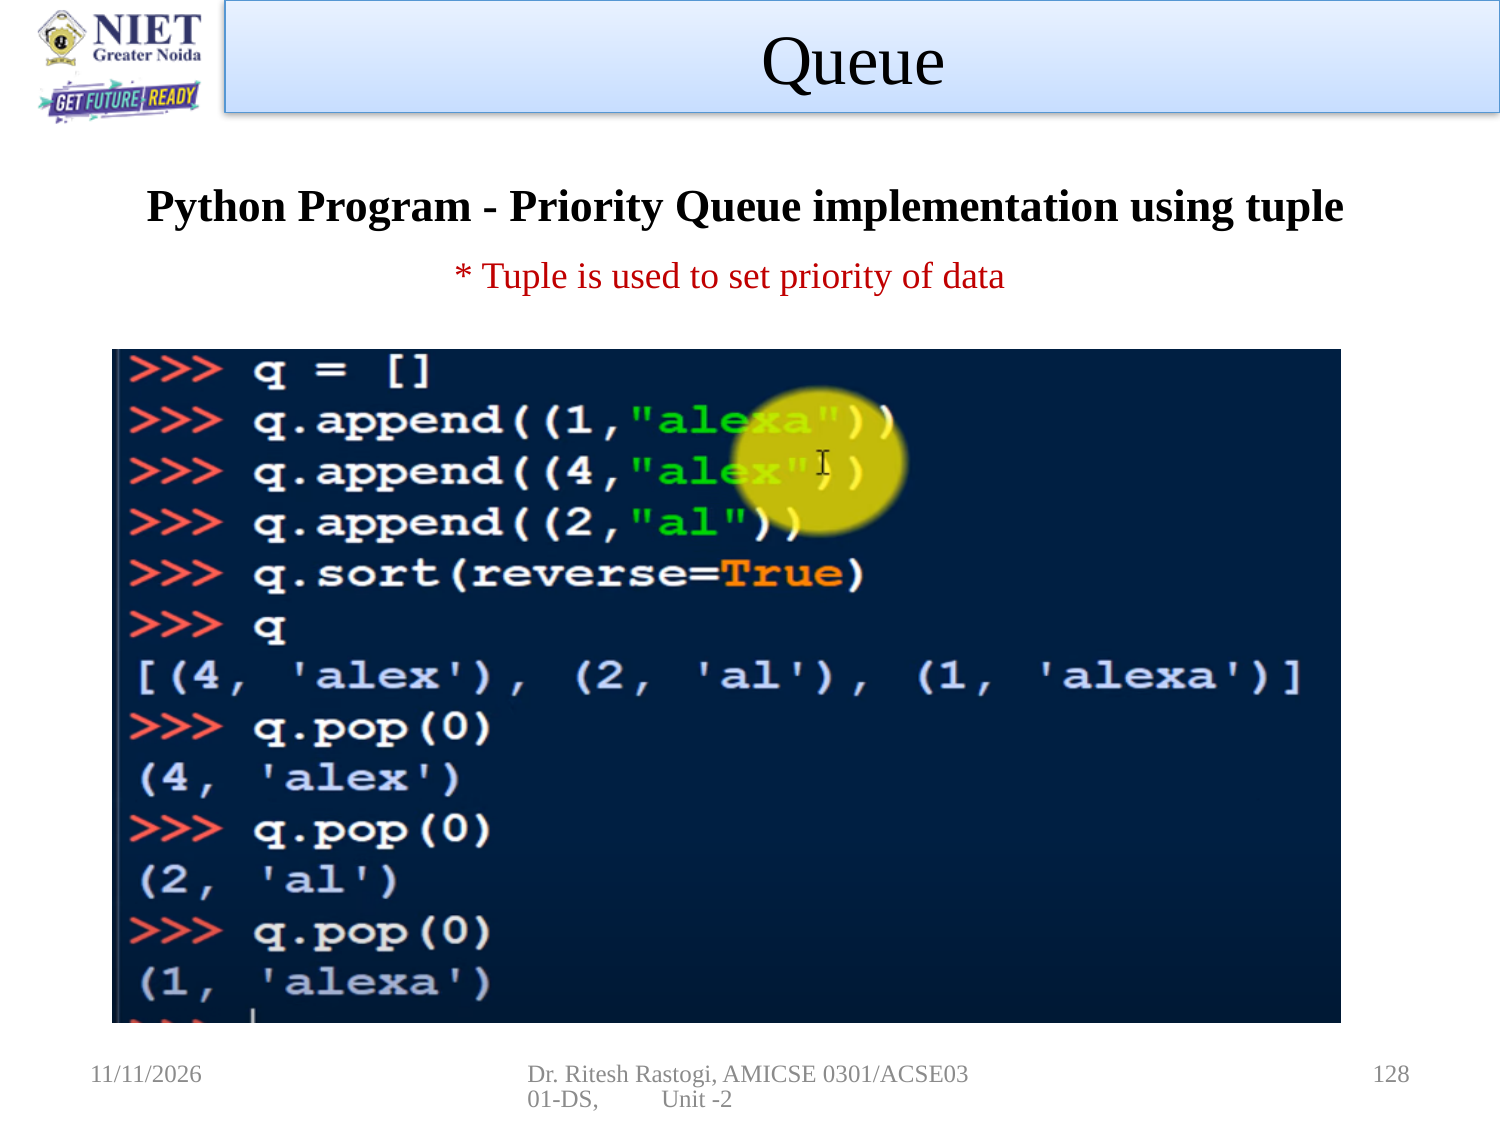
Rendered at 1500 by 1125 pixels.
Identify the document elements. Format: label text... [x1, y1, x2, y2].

text_box * Tuple is used to set priority of data [237, 243, 1223, 304]
picture [0, 0, 238, 135]
slide_number 128 [1074, 1042, 1425, 1103]
picture [111, 349, 1341, 1023]
title Python Program - Priority Queue implementation using tuple [69, 120, 1420, 298]
text_box Queue [238, 0, 1500, 113]
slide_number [75, 1042, 425, 1103]
footer Dr. Ritesh Rastogi, AMICSE 0301/ACSE0301-DS, Unit -2 [512, 1042, 988, 1103]
